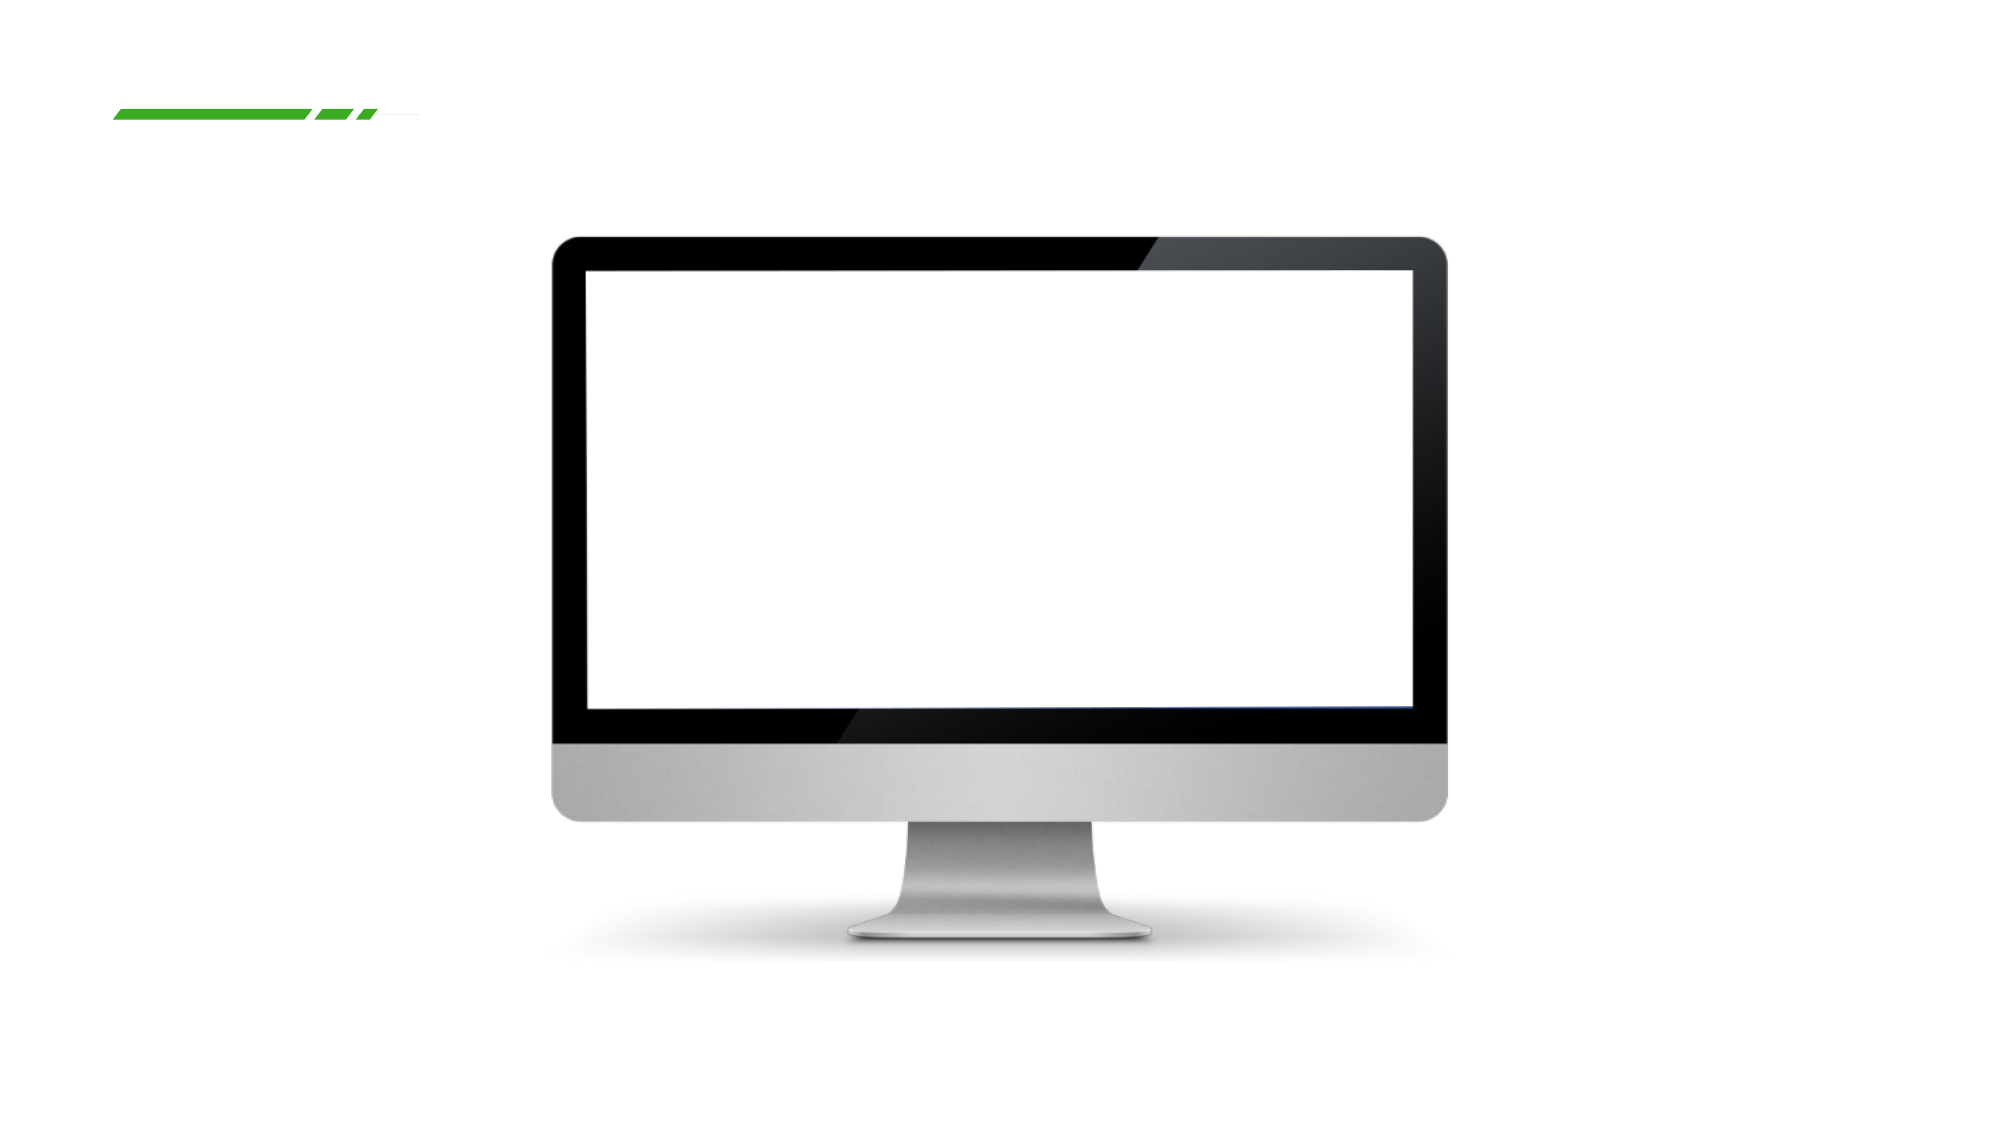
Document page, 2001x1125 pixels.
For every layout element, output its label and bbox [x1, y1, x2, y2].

picture [534, 220, 1465, 969]
text_box [110, 107, 421, 121]
